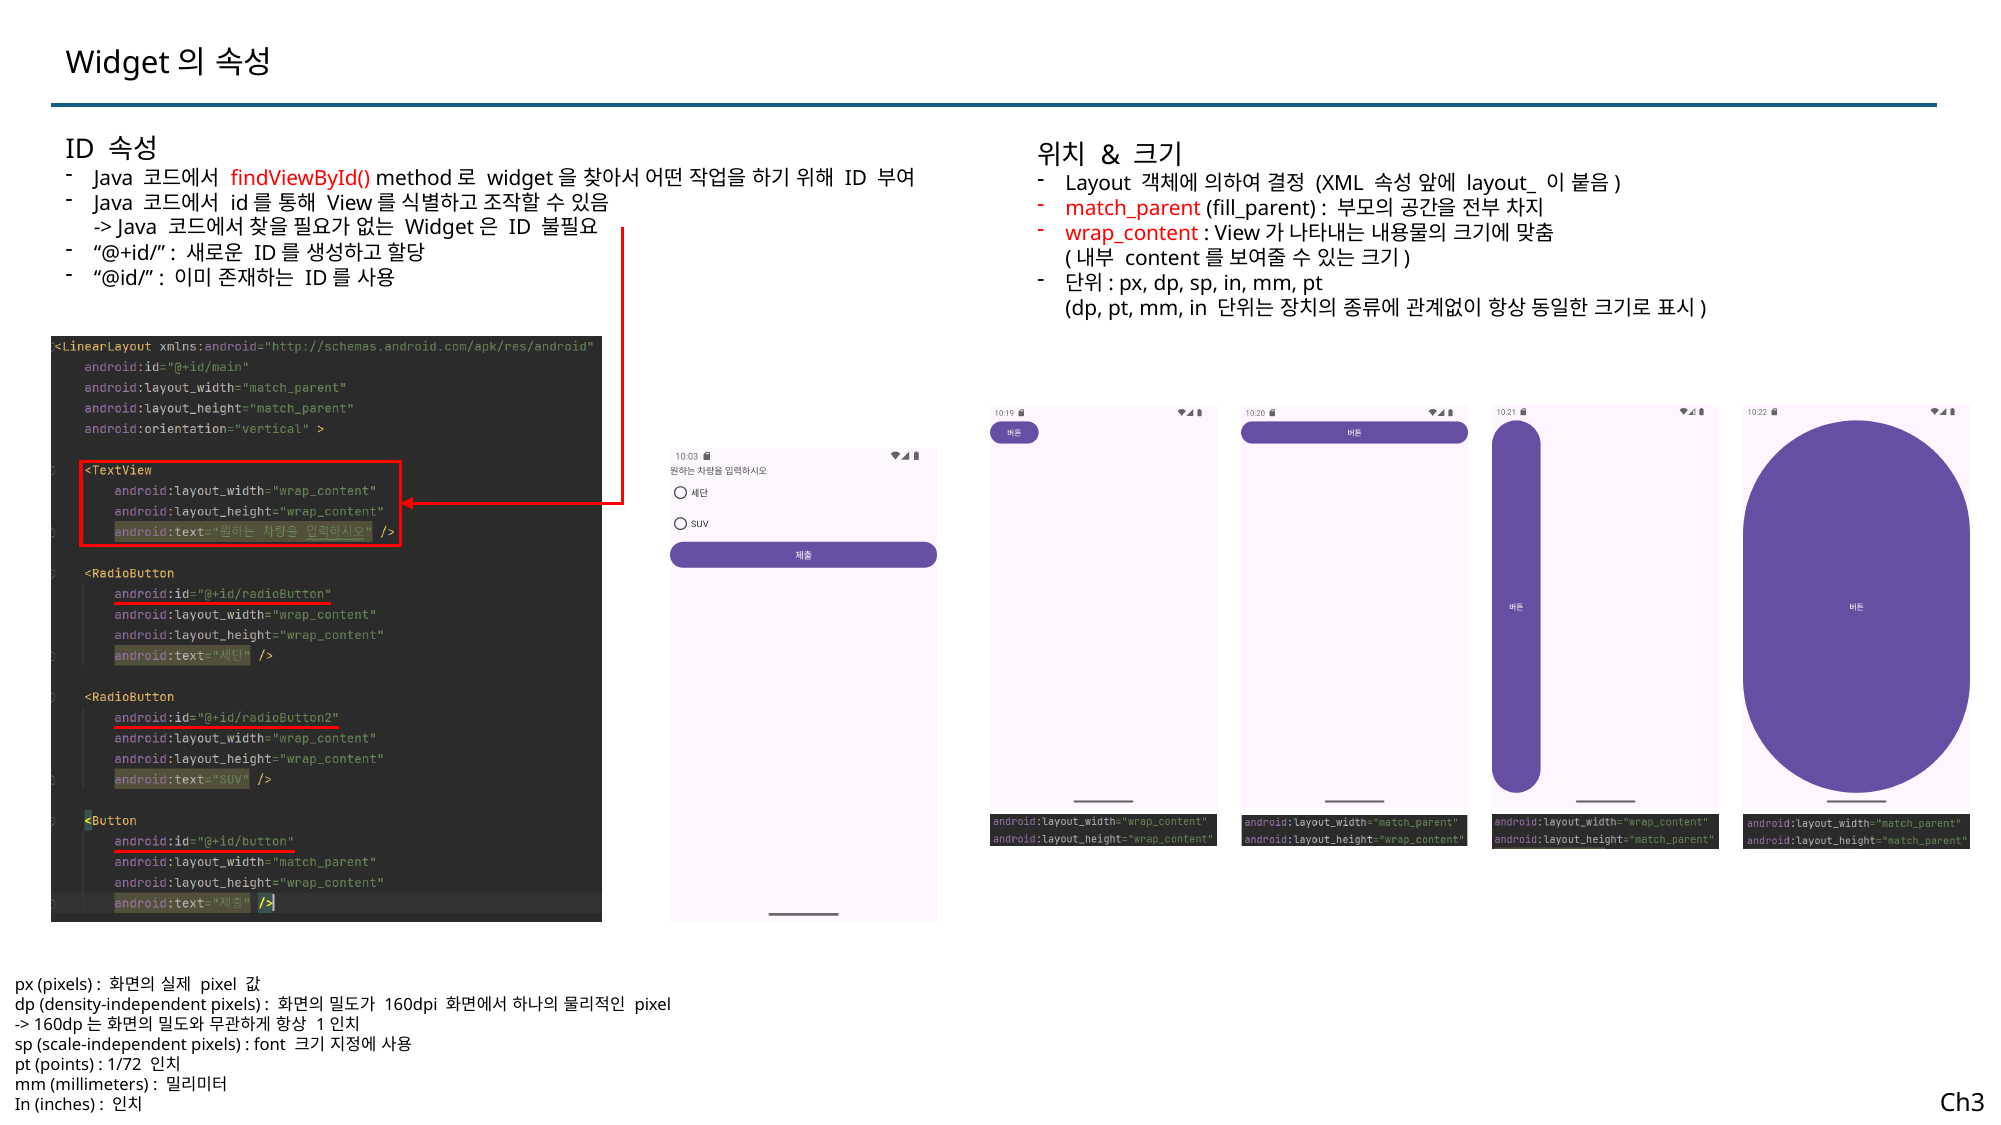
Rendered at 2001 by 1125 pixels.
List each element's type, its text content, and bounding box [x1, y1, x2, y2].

picture [1492, 405, 1719, 808]
picture [989, 405, 1217, 809]
picture [1492, 814, 1719, 849]
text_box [399, 226, 623, 504]
text_box Widget의 속성 [50, 34, 697, 87]
picture [1240, 405, 1468, 809]
picture [50, 335, 602, 923]
picture [669, 447, 937, 923]
picture [1240, 814, 1468, 847]
text_box [515, 213, 624, 242]
picture [1743, 405, 1971, 808]
text_box px (pixels) : 화면의 실제 pixel 값 dp (density-independent pixels) : 화면의 밀도가 160dpi 화면에서 하나의 물리적인 pixel -> 160dp는 화면의 밀도와 무관하게 항상 1인치 sp (scale-independent pixels) : font 크기 지정에 사용 pt (points) : 1/72 인치 mm (millimeters) : 밀리미터 In (inches) : 인치 [0, 966, 836, 1122]
picture [1743, 814, 1971, 850]
text_box Ch3 [1913, 1079, 2000, 1125]
text_box 위치 & 크기 Layout 객체에 의하여 결정 (XML 속성 앞에 layout_ 이 붙음) match_parent (fill_parent) : 부모의 공간을 전부 차지 wrap_content : View가 나타내는 내용물의 크기에 맞춤 (내부 content를 보여줄 수 있는 크기) 단위: px, dp, sp, in, mm, pt (dp, pt, mm, in 단위는 장치의 종류에 관계없이 항상 동일한 크기로 표시) [1022, 129, 1920, 327]
picture [989, 814, 1217, 847]
text_box ID 속성 Java 코드에서 findViewById() method로 widget을 찾아서 어떤 작업을 하기 위해 ID 부여 Java 코드에서 id를 통해 View를 식별하고 조작할 수 있음 -> Java 코드에서 찾을 필요가 없는 Widget은 ID 불필요 “@+id/” : 새로운 ID를 생성하고 할당 “@id/” : 이미 존재하는 ID를 사용 [50, 124, 1007, 329]
